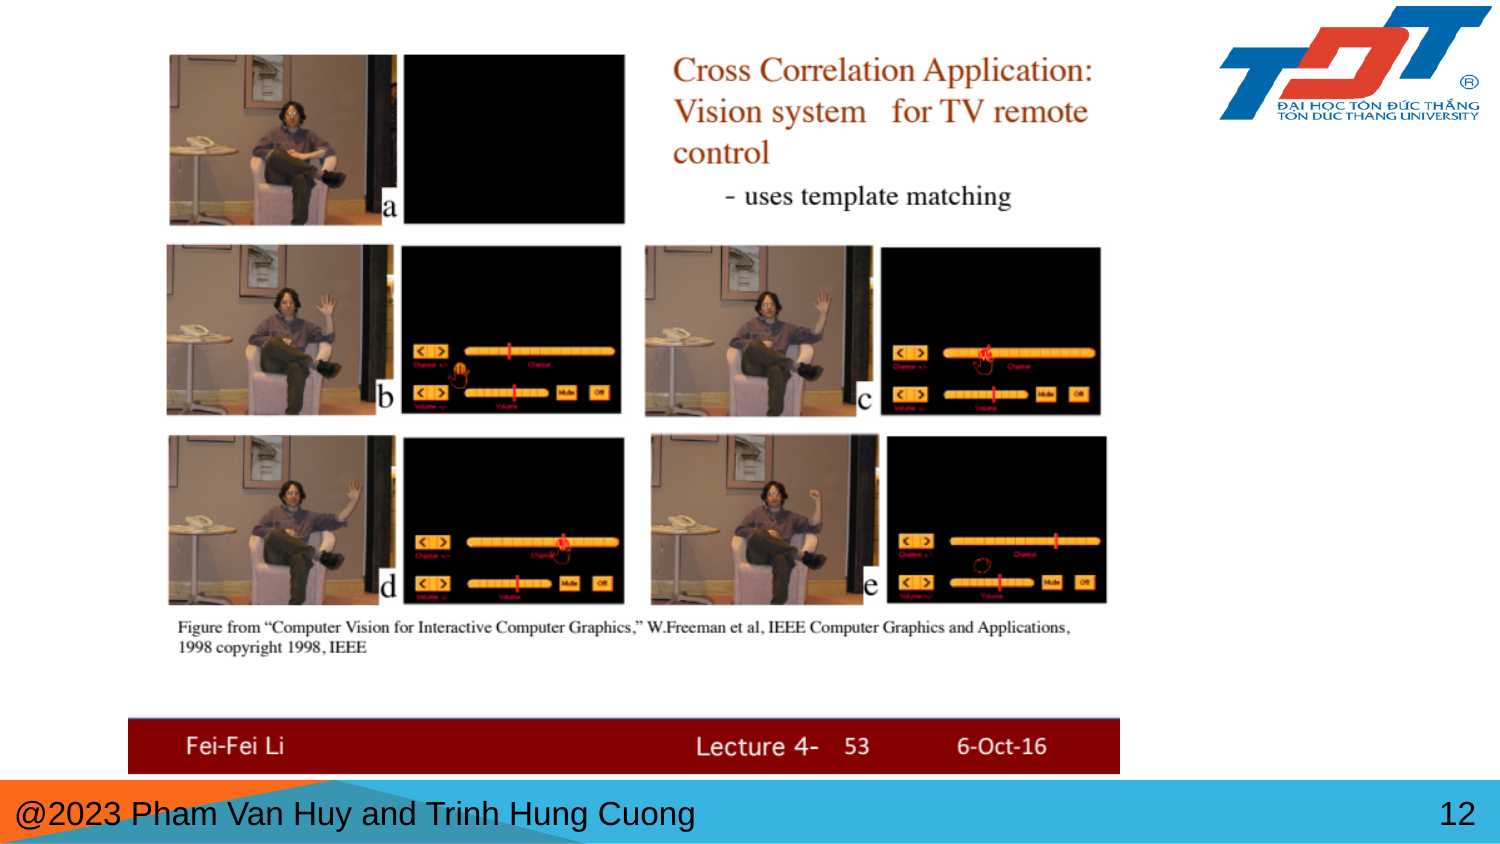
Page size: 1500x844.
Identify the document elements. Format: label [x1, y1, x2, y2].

picture [1219, 6, 1492, 120]
picture [128, 11, 1120, 778]
